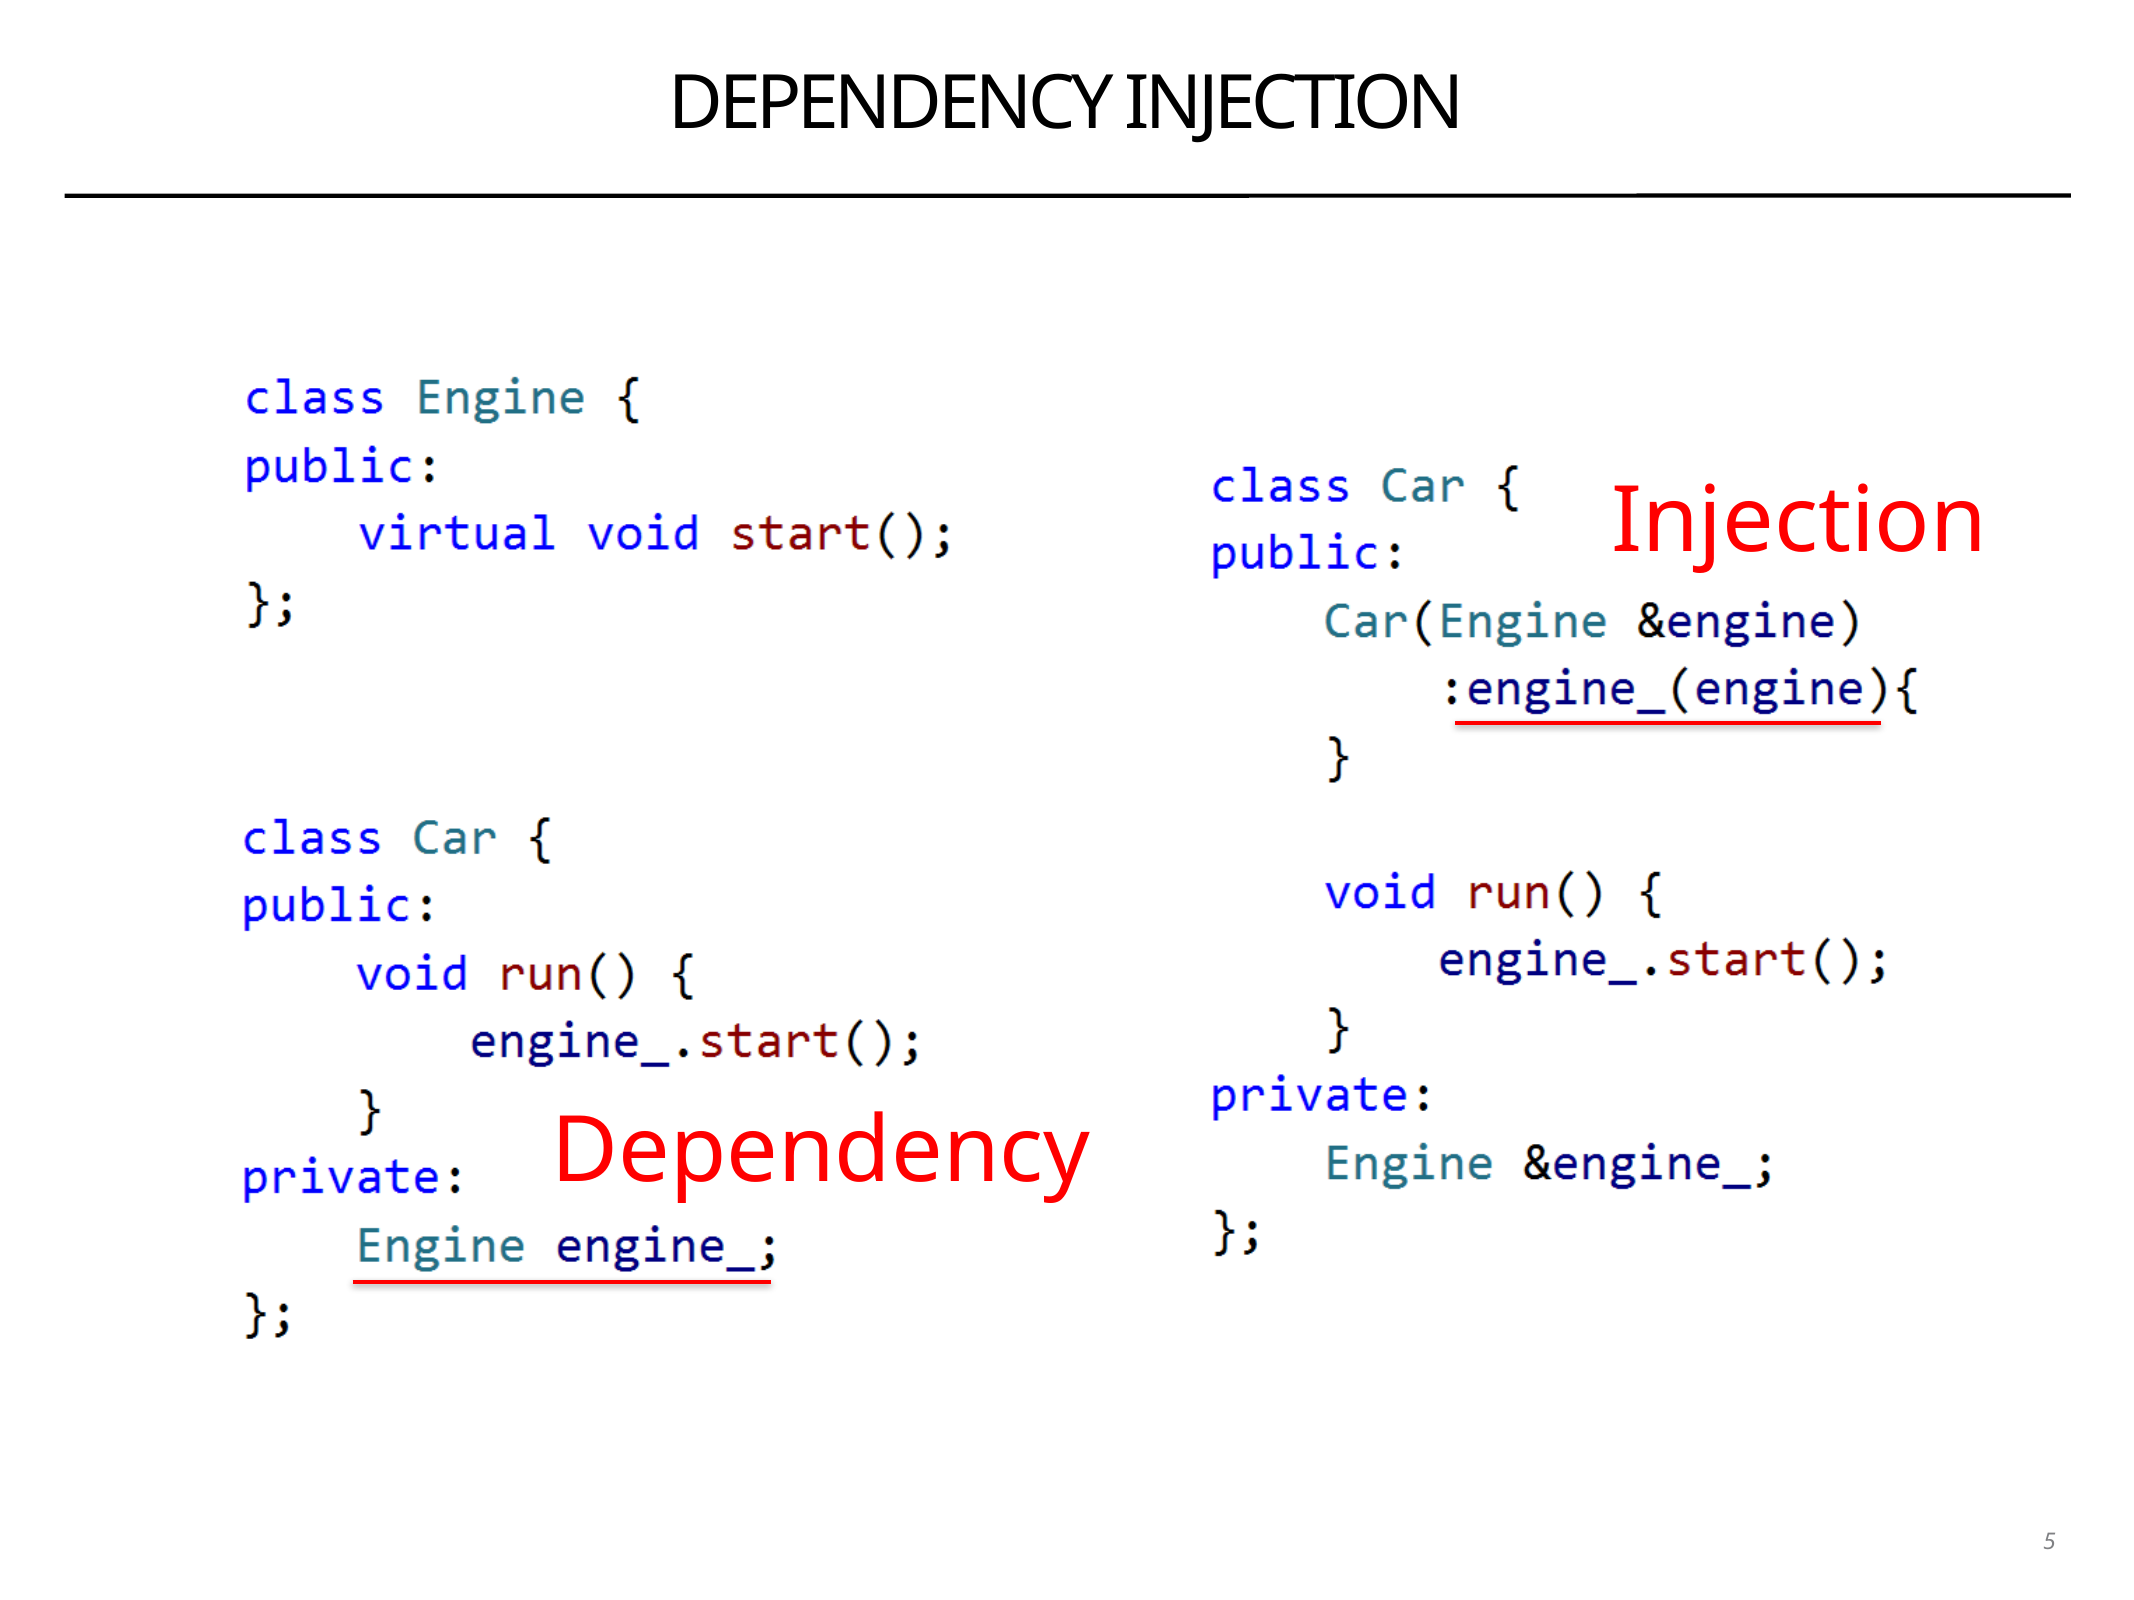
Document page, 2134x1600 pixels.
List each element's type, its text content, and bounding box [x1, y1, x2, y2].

title Dependency Injection [62, 50, 2071, 169]
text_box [239, 372, 958, 1346]
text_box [352, 1095, 1115, 1282]
slide_number 5 [2026, 1518, 2071, 1567]
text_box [1455, 464, 2006, 723]
picture [1208, 452, 1922, 1266]
